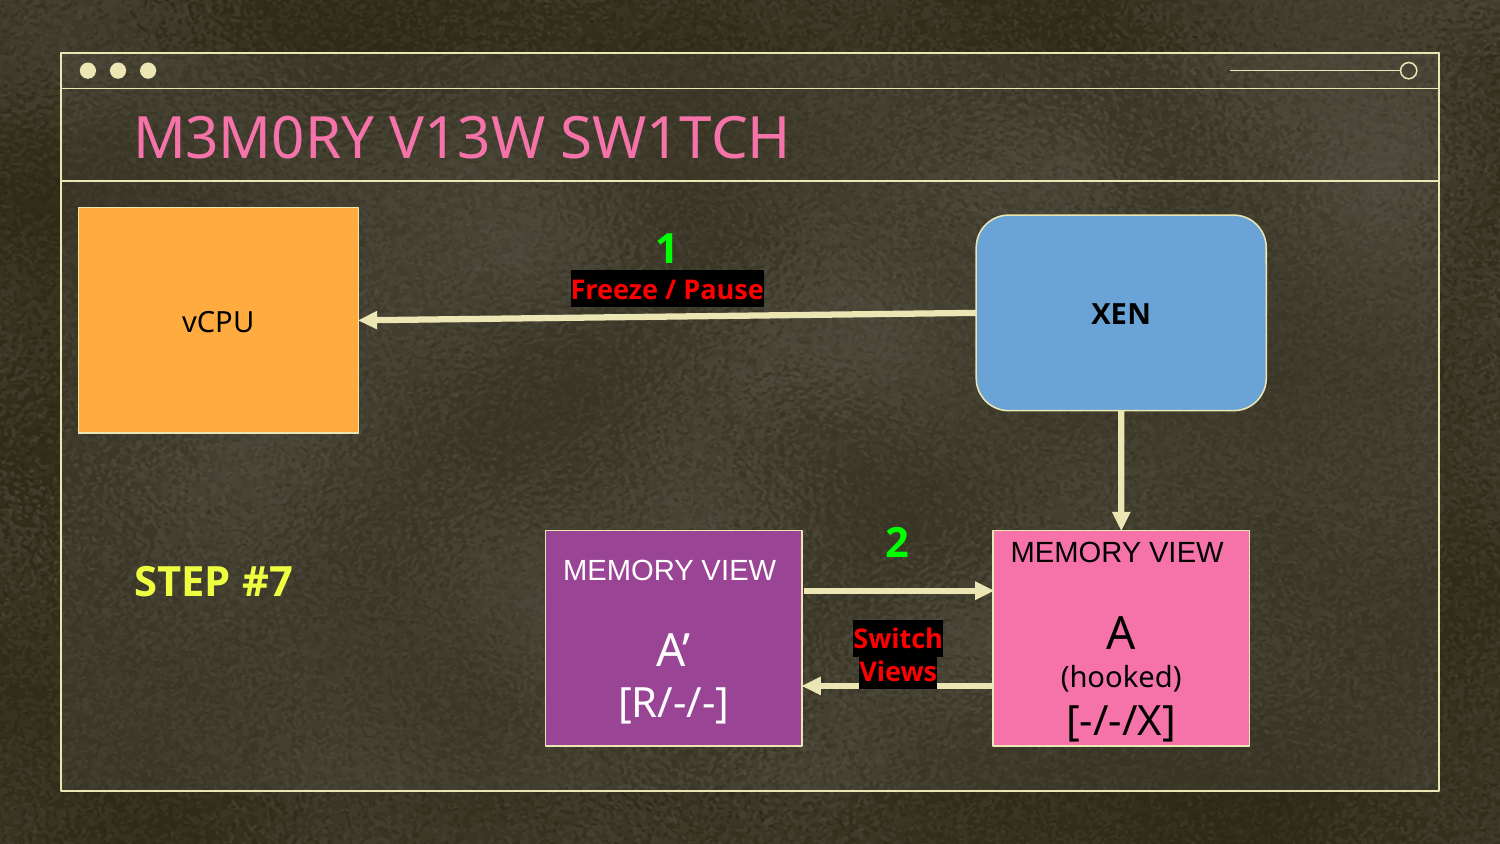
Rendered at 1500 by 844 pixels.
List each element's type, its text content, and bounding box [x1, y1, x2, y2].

text_box XEN [976, 215, 1267, 411]
text_box MEMORY VIEW A (hooked) [-/-/X] [993, 530, 1250, 747]
text_box Switch Views [803, 694, 993, 702]
text_box vCPU [78, 207, 359, 434]
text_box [358, 312, 977, 321]
text_box MEMORY VIEW A’ [R/-/-] [545, 530, 803, 747]
text_box 1 [633, 206, 701, 287]
text_box Switch Views [803, 606, 993, 685]
text_box Freeze / Pause [452, 257, 882, 311]
text_box STEP #7 [119, 539, 318, 620]
title M3M0RY V13W SW1TCH [118, 88, 1382, 182]
text_box 2 [864, 500, 931, 581]
